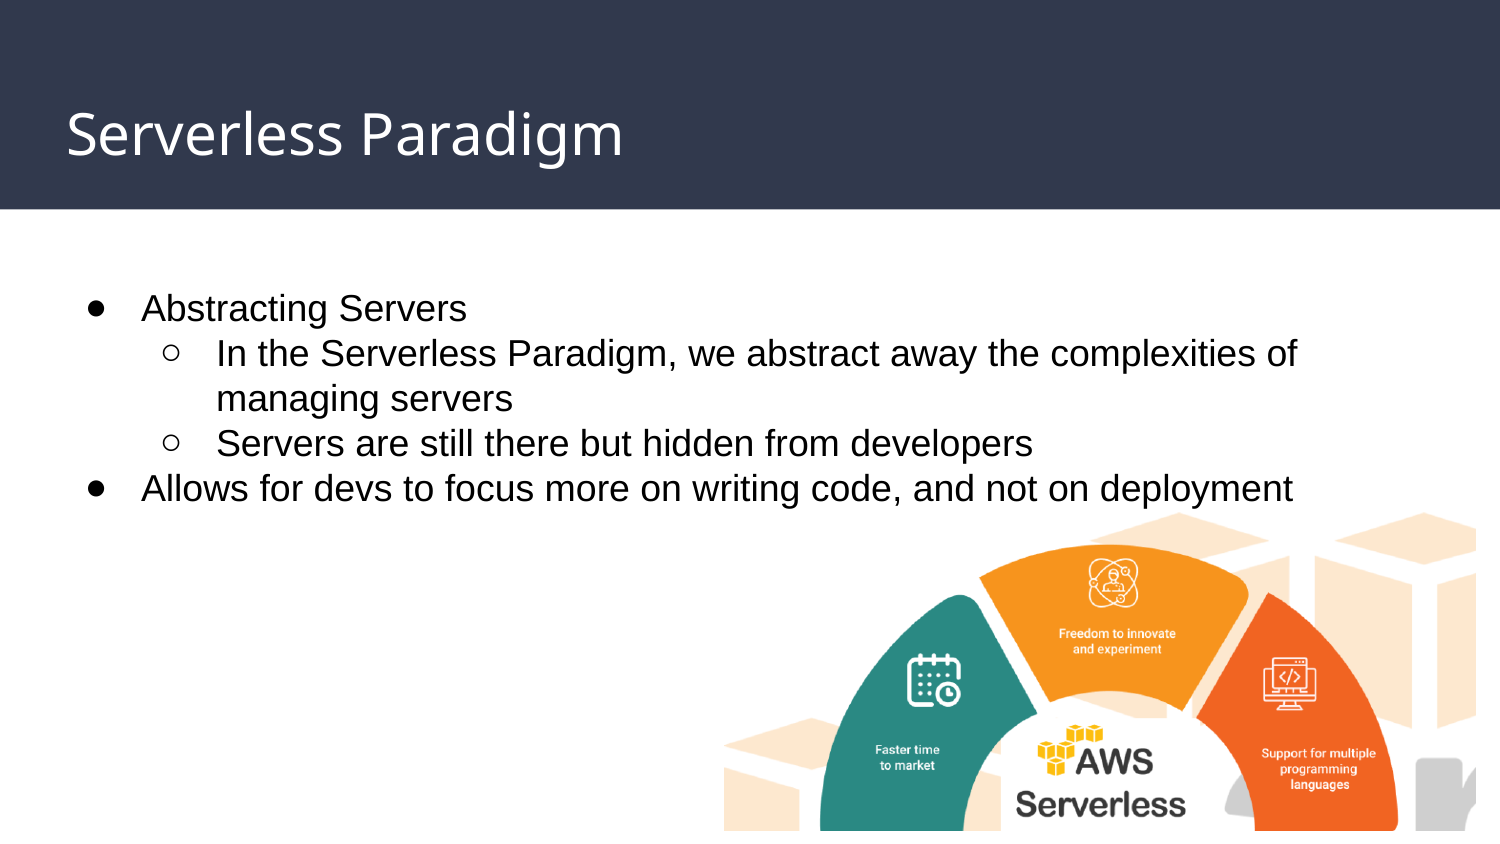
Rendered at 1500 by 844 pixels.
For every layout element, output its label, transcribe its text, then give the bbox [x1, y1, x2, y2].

picture [724, 511, 1476, 832]
title Serverless Paradigm [51, 82, 1449, 185]
text_box Abstracting Servers In the Serverless Paradigm, we abstract away the complexities of managing servers Servers are still there but hidden from developers Allows for devs to focus more on writing code, and not on deployment [51, 268, 1455, 816]
